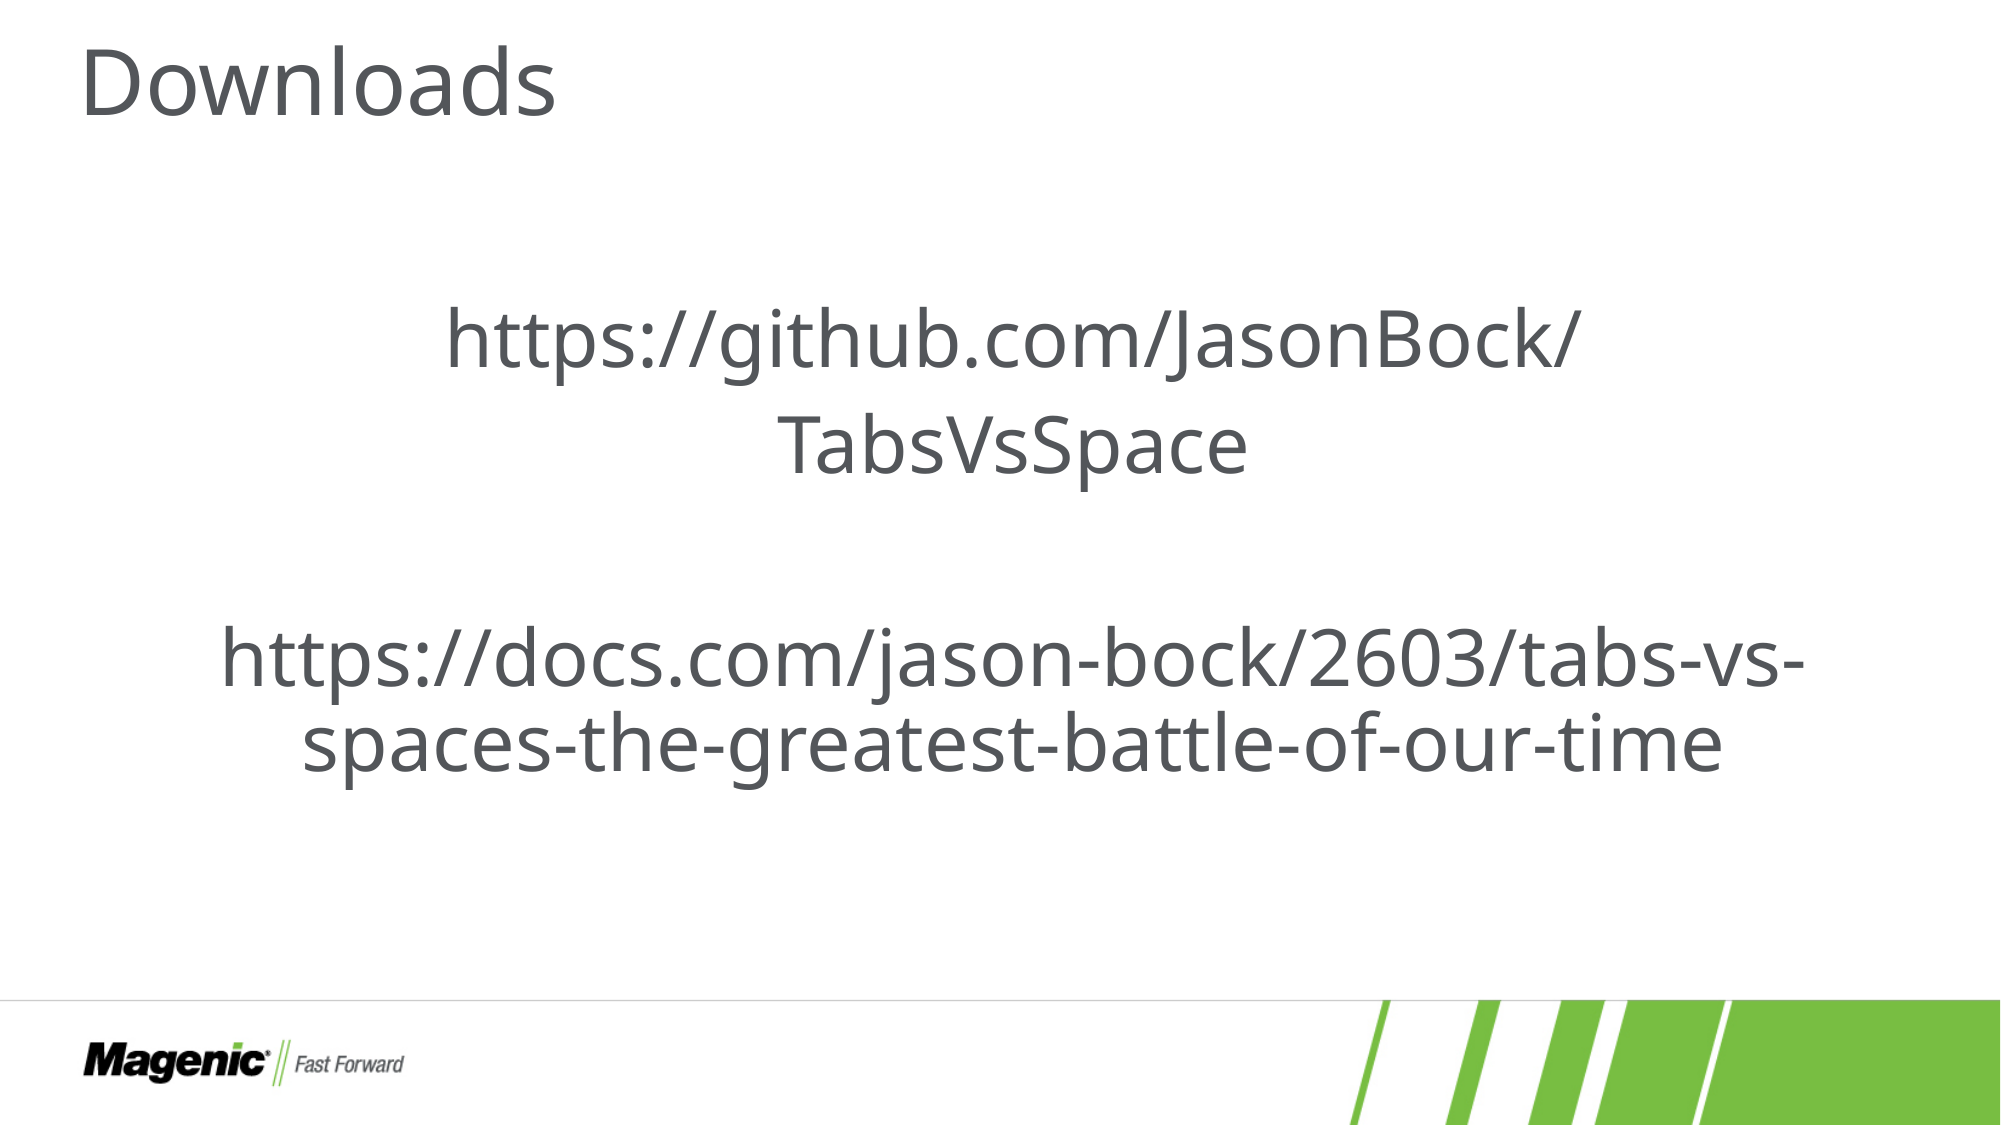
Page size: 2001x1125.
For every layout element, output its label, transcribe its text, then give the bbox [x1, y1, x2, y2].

title Downloads [63, 41, 1938, 131]
picture [0, 0, 2001, 1125]
list https://github.com/JasonBock/ TabsVsSpace https://docs.com/jason-bock/2603/tabs-vs-spaces-the-greatest-battle-of-our-time [70, 149, 1946, 939]
